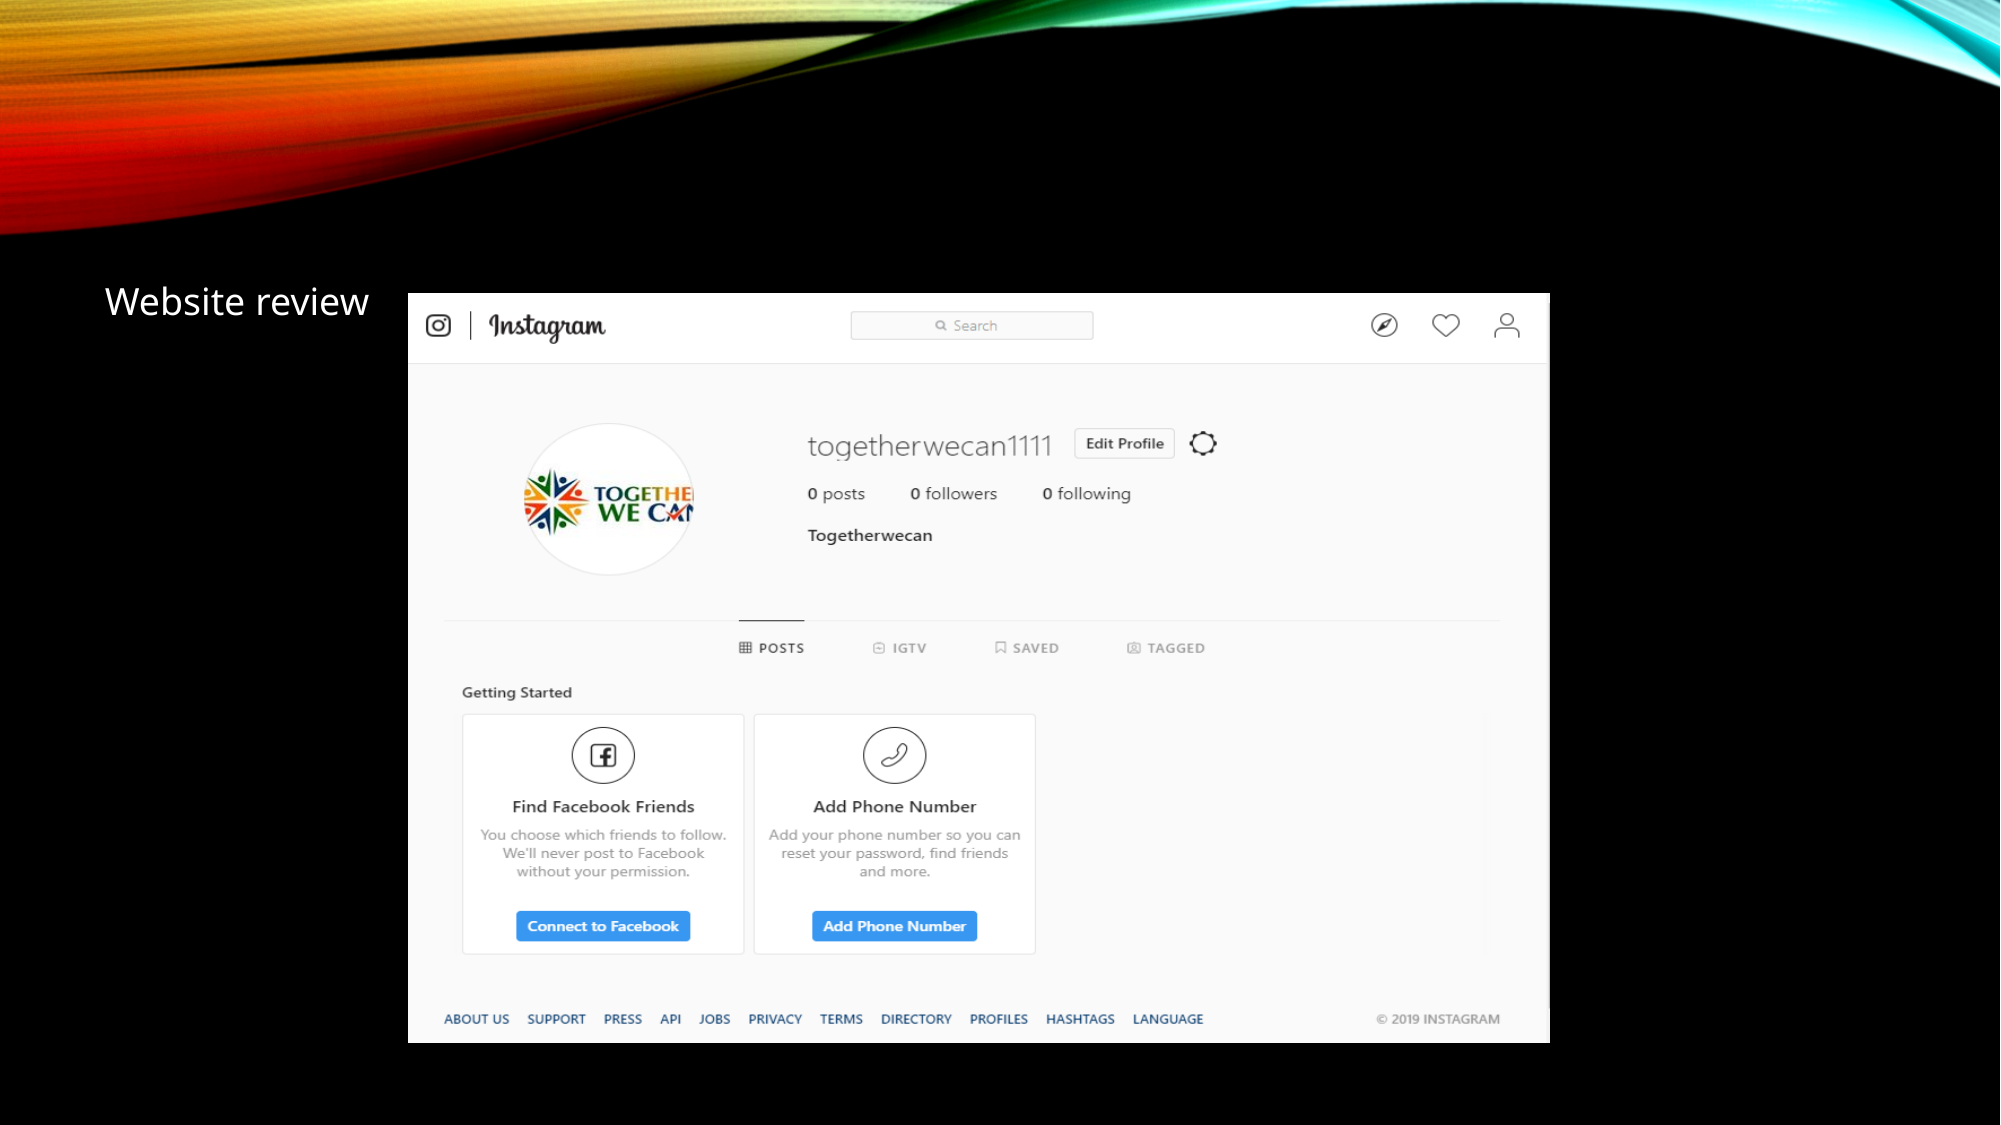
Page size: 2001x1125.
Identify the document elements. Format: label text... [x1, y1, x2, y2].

picture [408, 293, 1550, 1044]
picture [0, 0, 2000, 237]
text_box Website review [90, 270, 385, 331]
